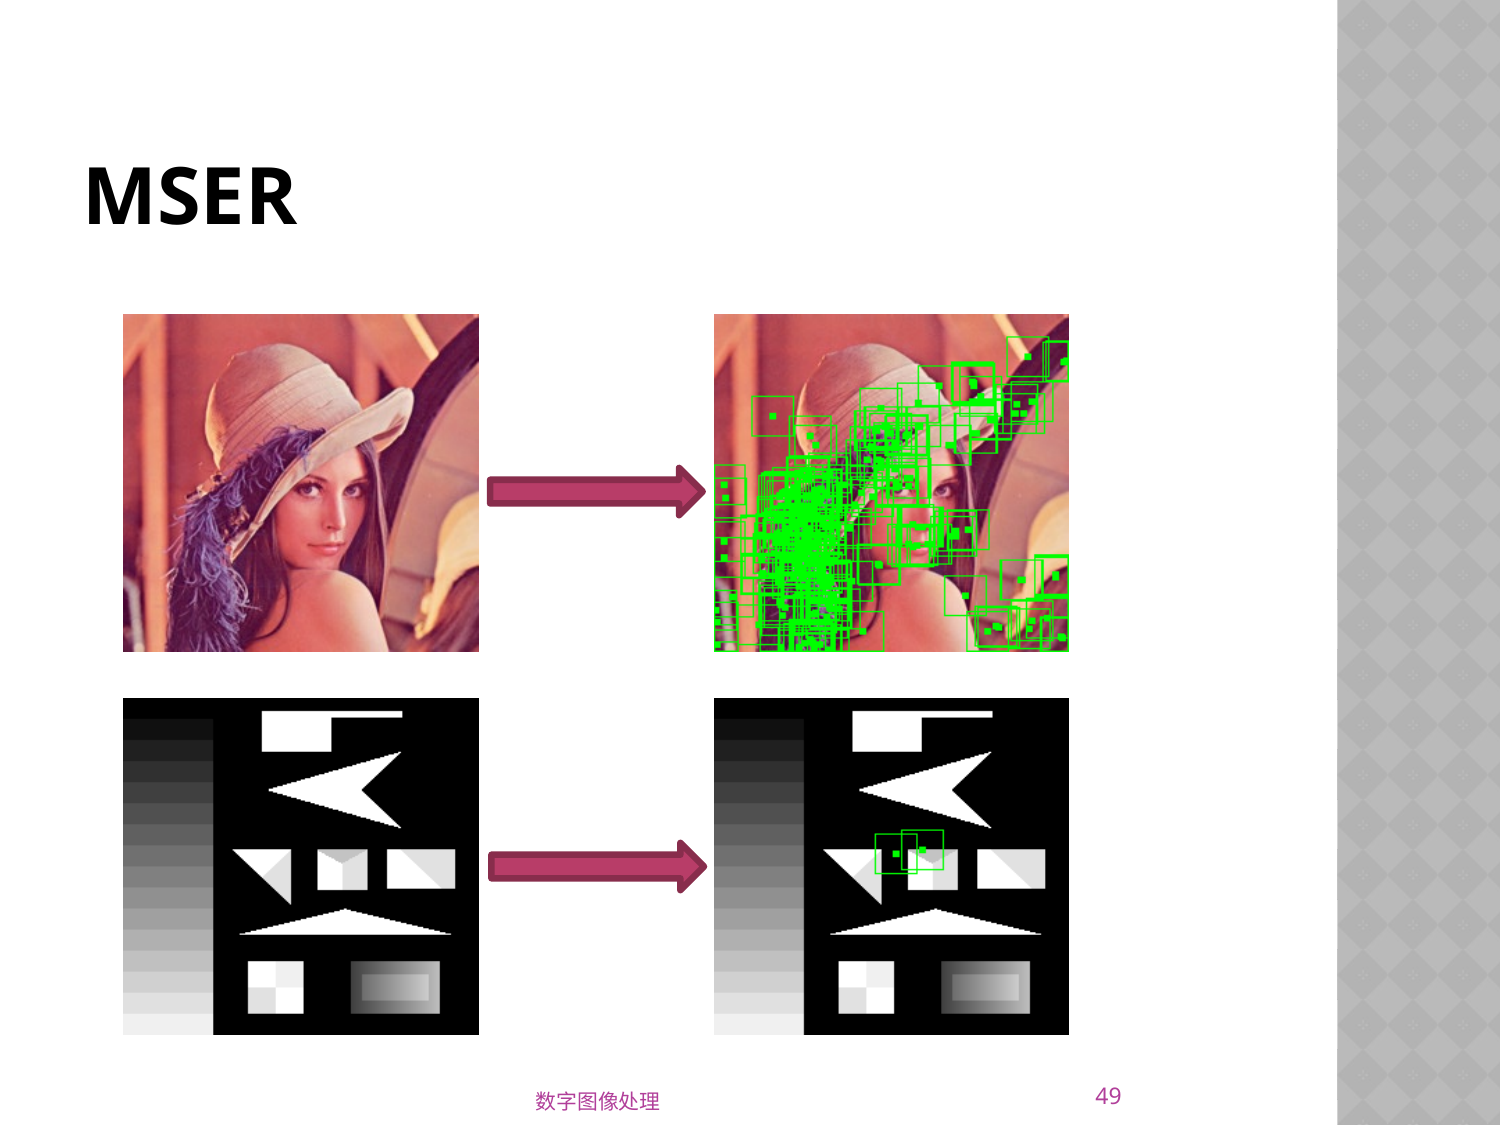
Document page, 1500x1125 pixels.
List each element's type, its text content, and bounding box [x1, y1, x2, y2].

footer 数字图像处理 [75, 1075, 675, 1114]
text_box [488, 839, 708, 894]
picture [123, 314, 479, 652]
slide_number 49 [1025, 1075, 1122, 1113]
picture [123, 697, 479, 1036]
picture [714, 697, 1070, 1036]
picture [714, 314, 1070, 652]
title MSER [75, 52, 1263, 240]
text_box [486, 464, 706, 519]
